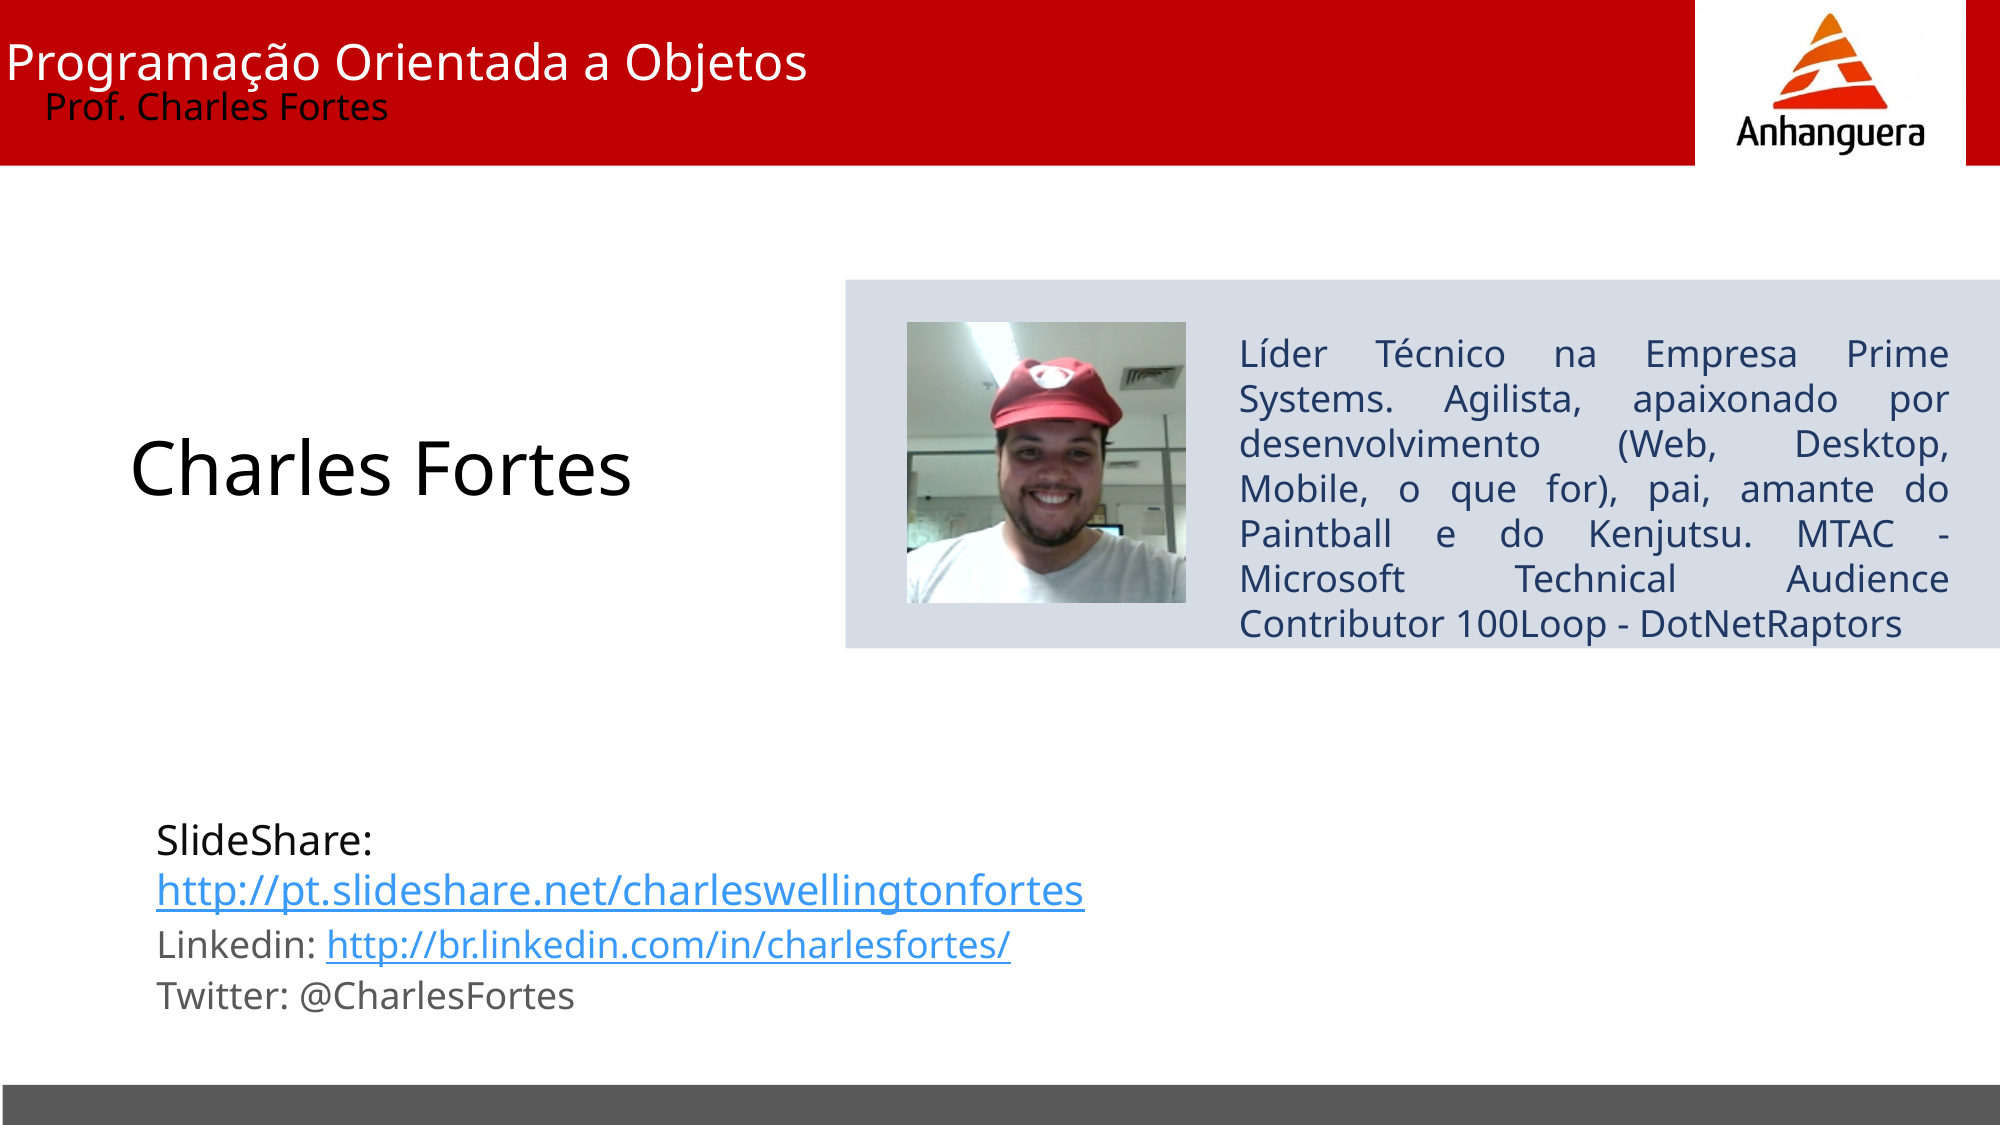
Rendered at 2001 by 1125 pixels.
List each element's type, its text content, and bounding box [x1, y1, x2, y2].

picture [1695, 0, 1966, 168]
text_box SlideShare: http://pt.slideshare.net/charleswellingtonfortes Linkedin: http://br.linkedin.com/in/charlesfortes/ Twitter: @CharlesFortes [141, 806, 1203, 1025]
text_box Programação Orientada a Objetos [0, 23, 824, 98]
picture [907, 322, 1186, 603]
text_box [1966, 0, 2000, 167]
text_box Charles Fortes [114, 413, 649, 518]
text_box Prof. Charles Fortes [29, 75, 405, 136]
text_box [0, 0, 1695, 167]
text_box Líder Técnico na Empresa Prime Systems. Agilista, apaixonado por desenvolvimento (Web, Desktop, Mobile, o que for), pai, amante do Paintball e do Kenjutsu. MTAC - Microsoft Technical Audience Contributor 100Loop - DotNetRaptors [1224, 322, 1966, 652]
text_box [845, 279, 2000, 649]
text_box [2, 1084, 2000, 1125]
